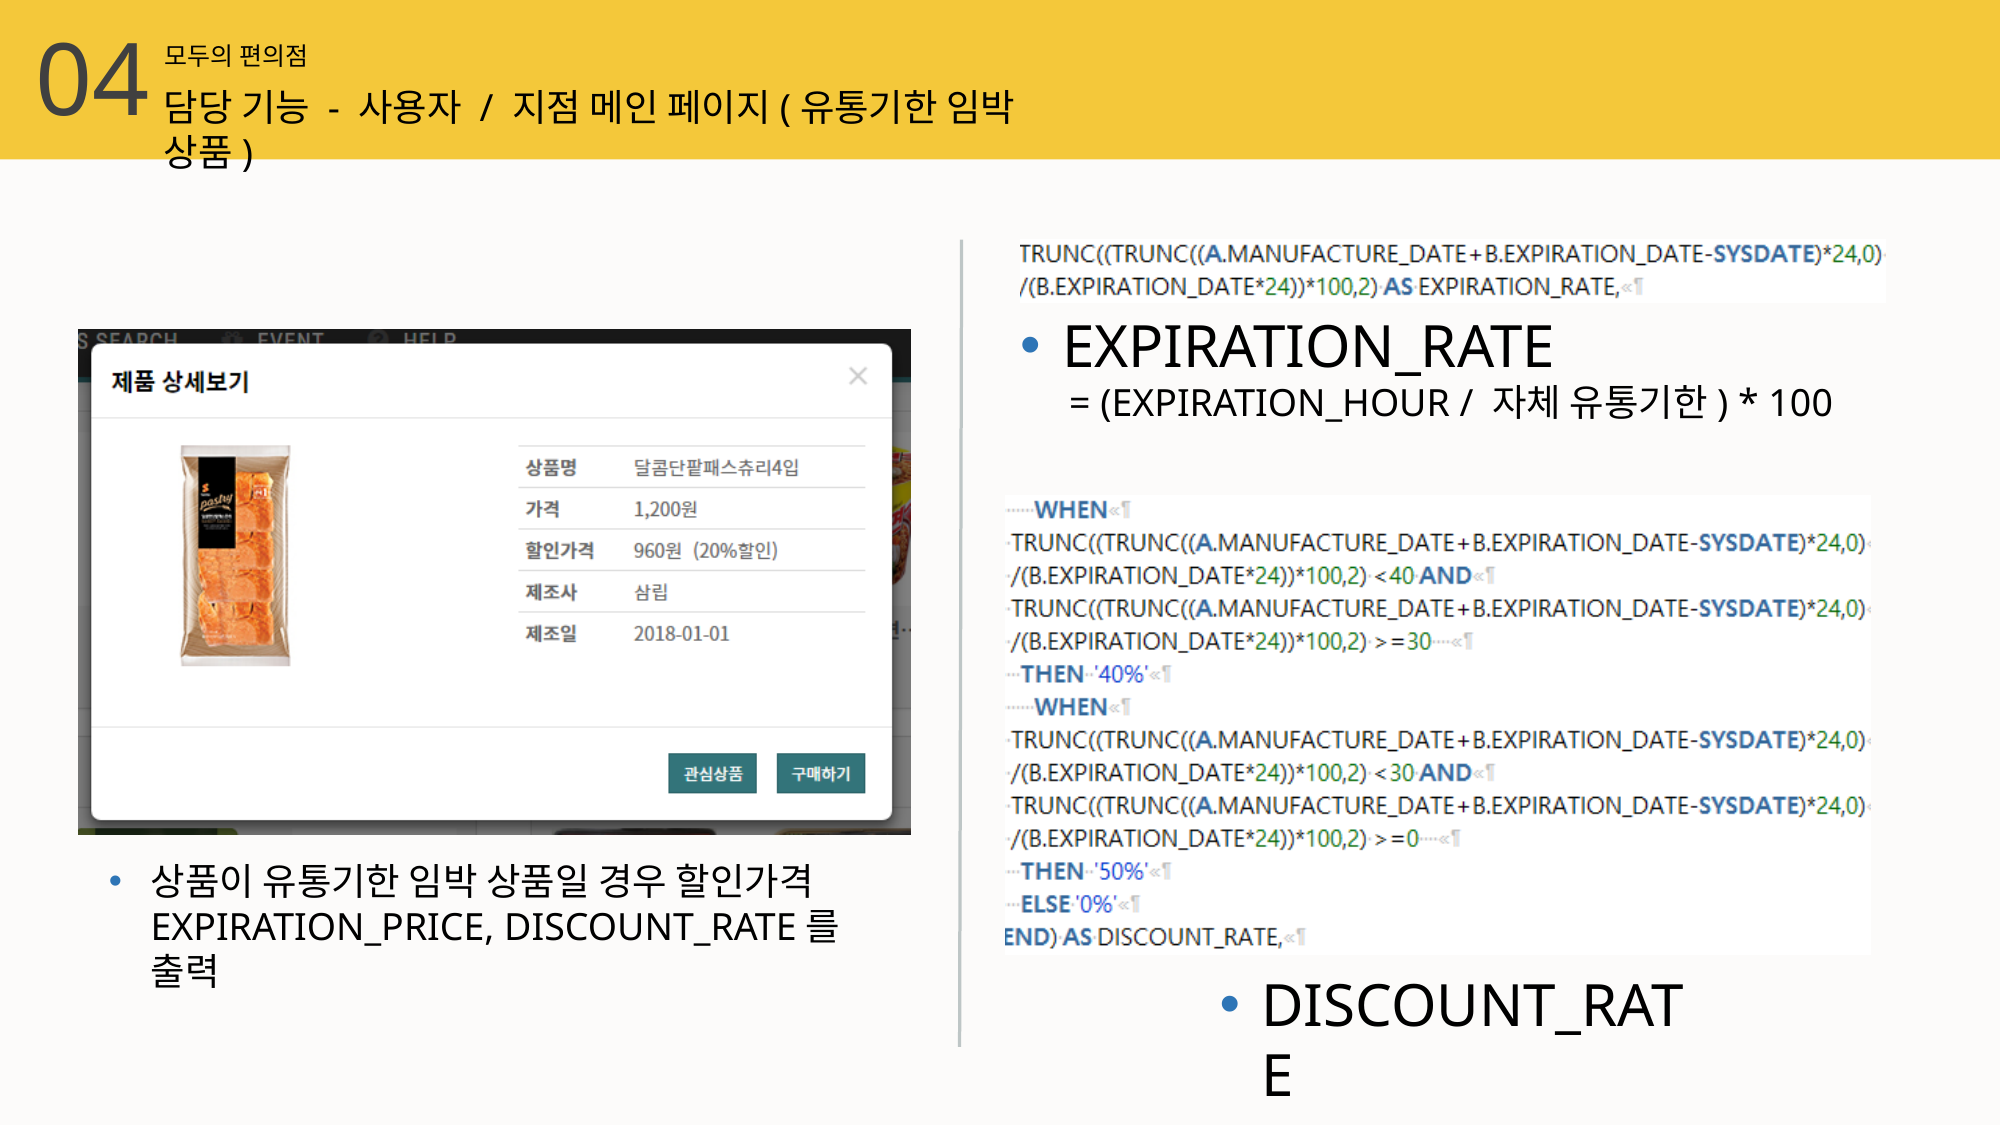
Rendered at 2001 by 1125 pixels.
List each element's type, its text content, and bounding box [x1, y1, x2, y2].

text_box 담당 기능 - 사용자 / 지점 메인 페이지(유통기한 임박 상품) [148, 76, 1066, 182]
text_box [0, 0, 2000, 160]
text_box 04 [20, 8, 205, 144]
text_box 모두의 편의점 [205, 33, 324, 76]
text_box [78, 239, 1918, 1047]
